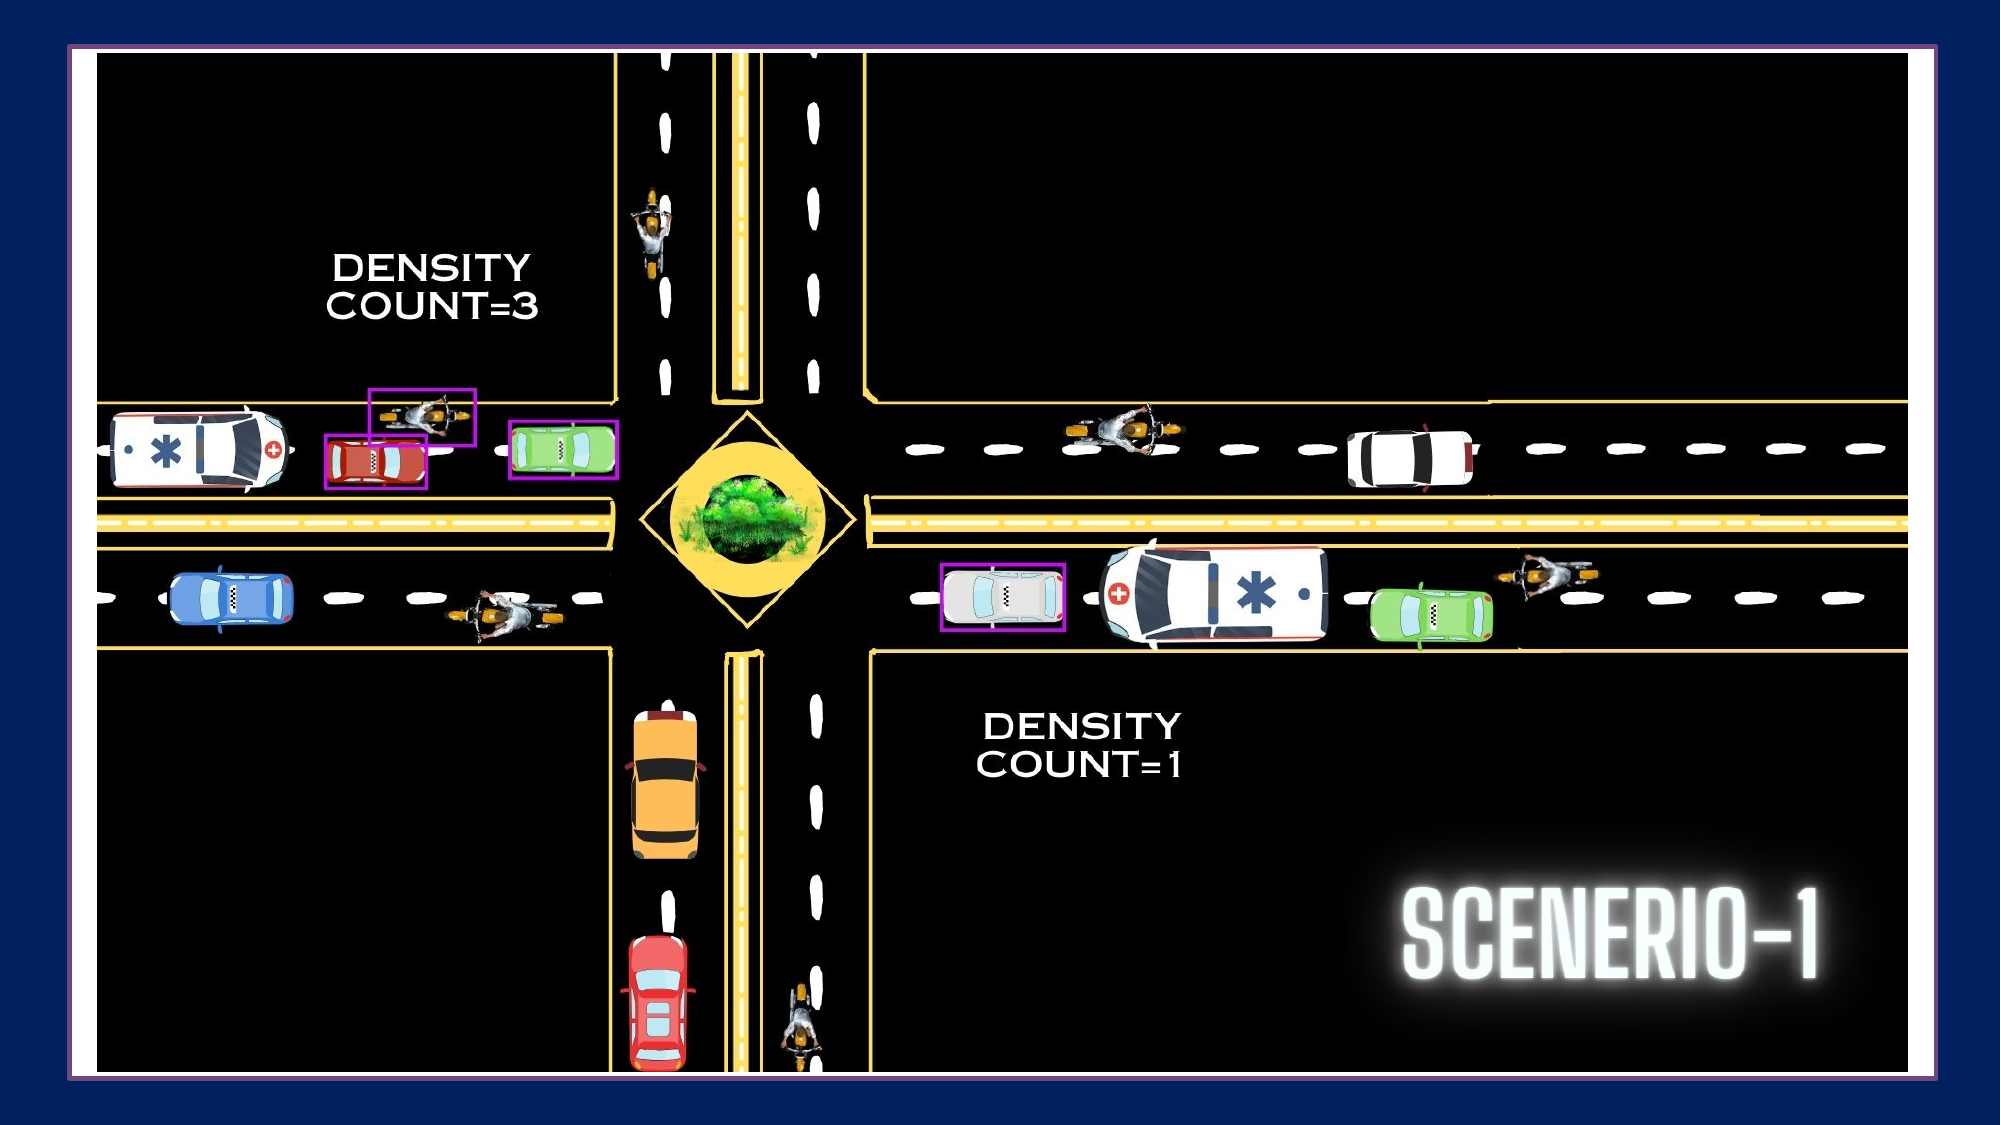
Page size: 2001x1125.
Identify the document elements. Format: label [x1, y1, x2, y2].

picture [97, 53, 1908, 1072]
text_box [69, 46, 1936, 1079]
